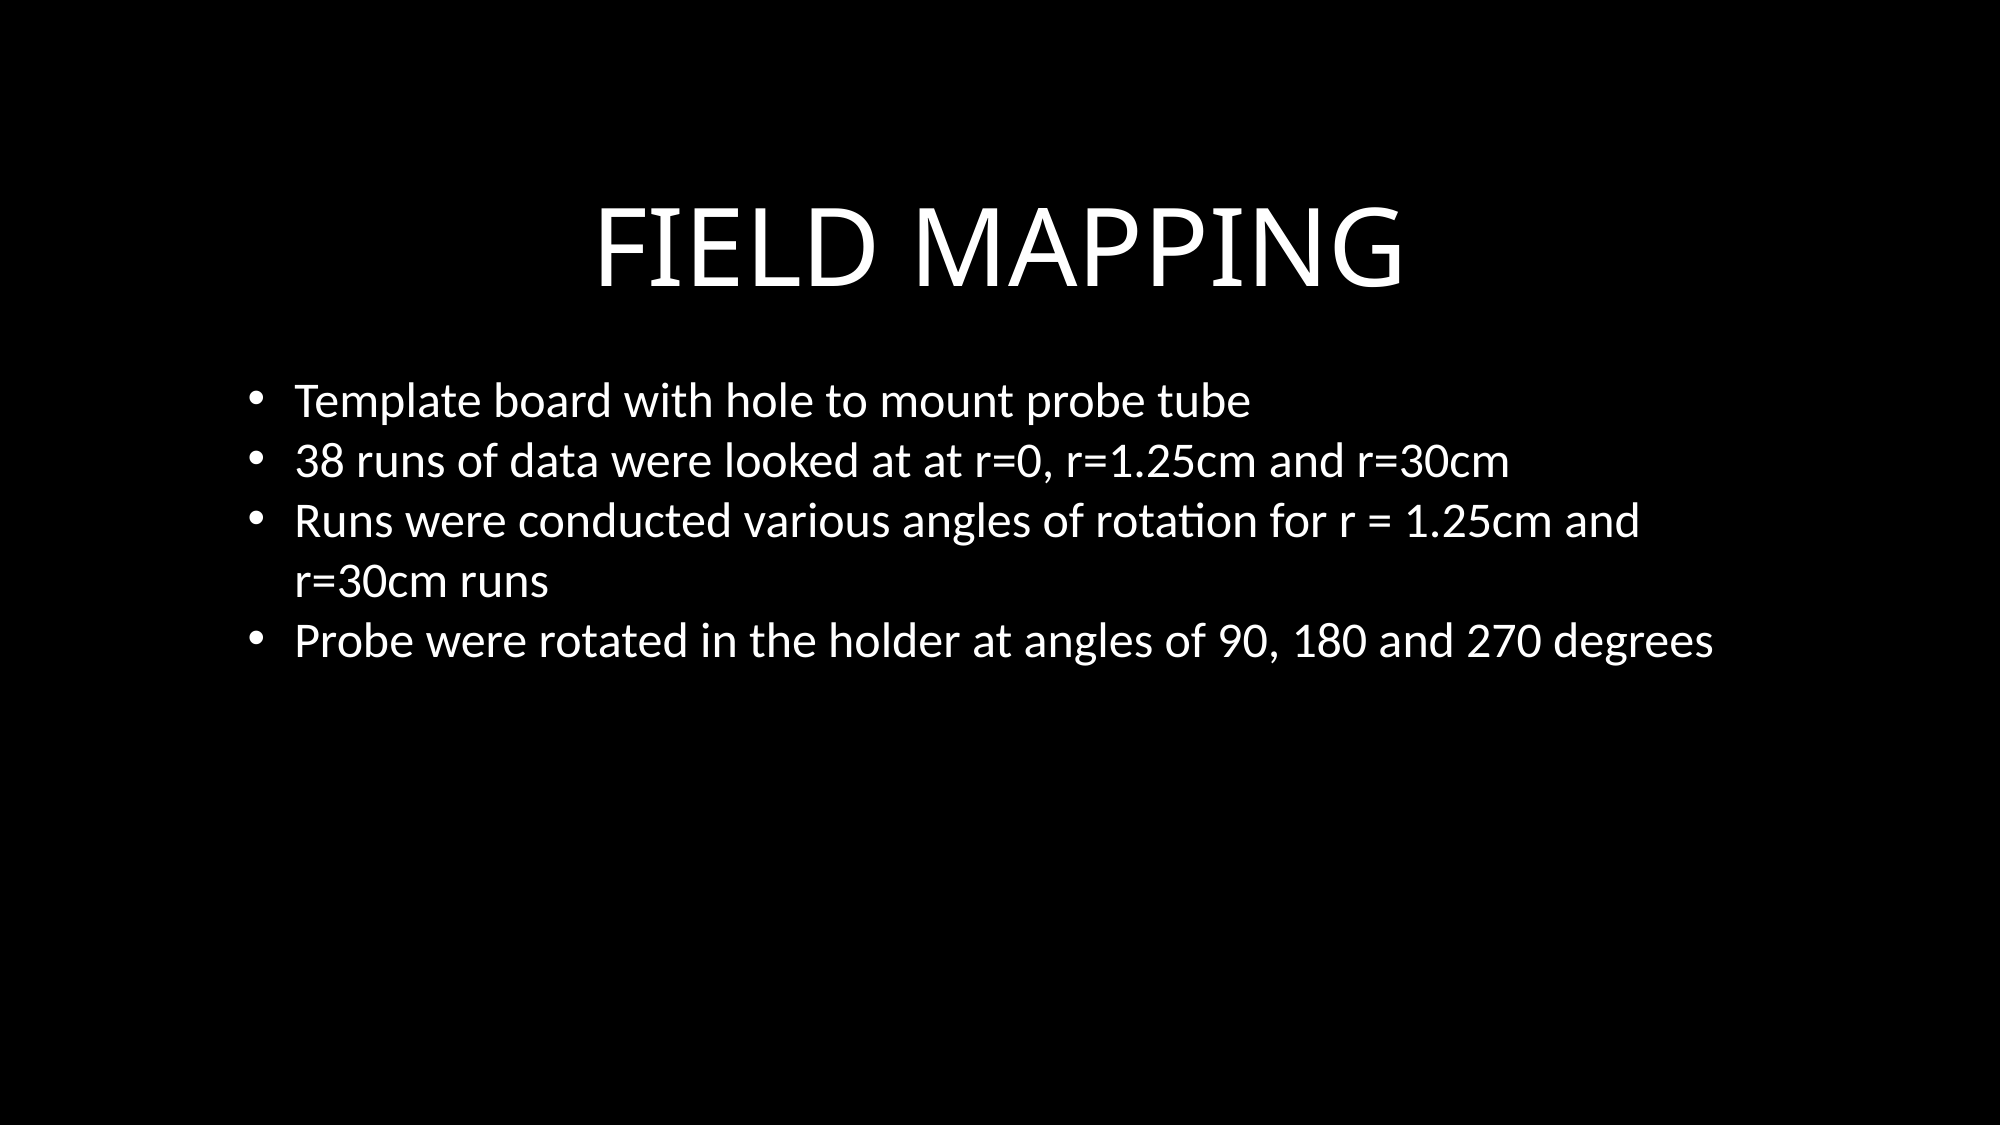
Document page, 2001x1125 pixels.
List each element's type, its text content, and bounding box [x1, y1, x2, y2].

text_box Template board with hole to mount probe tube 38 runs of data were looked at at r=0, r=1.25cm and r=30cm Runs were conducted various angles of rotation for r = 1.25cm and r=30cm runs Probe were rotated in the holder at angles of 90, 180 and 270 degrees [232, 359, 1750, 795]
title FIELD MAPPING [249, 184, 1750, 318]
